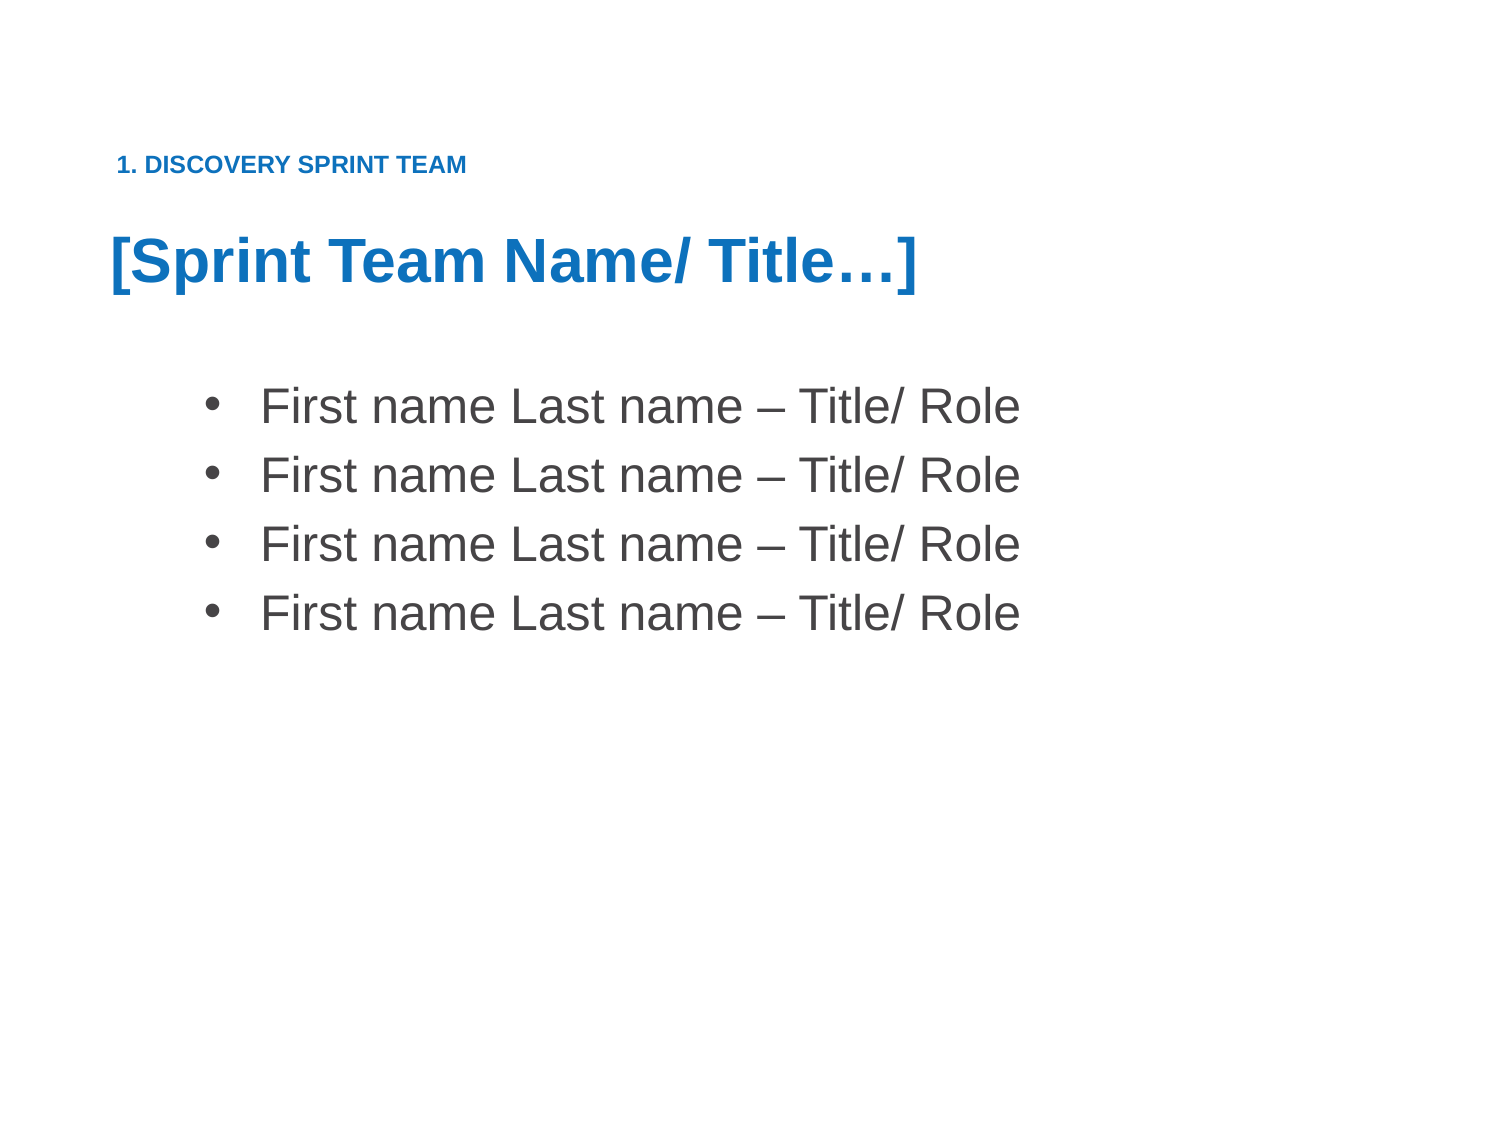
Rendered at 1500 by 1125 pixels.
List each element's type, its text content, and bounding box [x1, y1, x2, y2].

text_box [Sprint Team Name/ Title…] First name Last name – Title/ Role First name Last name – Title/ Role First name Last name – Title/ Role First name Last name – Title/ Role [95, 193, 1355, 914]
text_box 1. DISCOVERY SPRINT TEAM [101, 129, 1095, 193]
